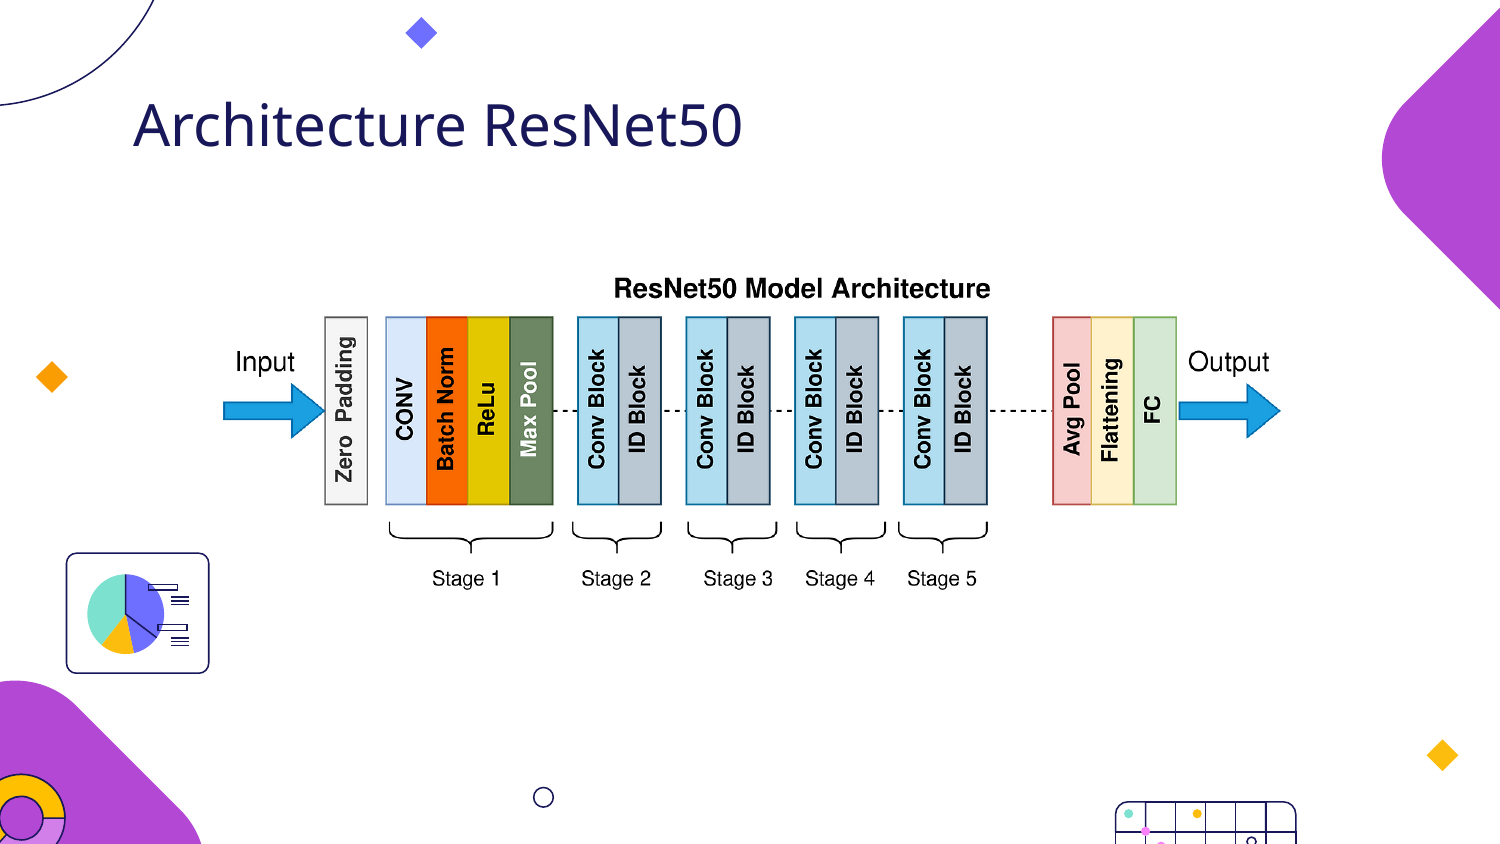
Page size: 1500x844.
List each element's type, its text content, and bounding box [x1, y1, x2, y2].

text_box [1115, 801, 1296, 844]
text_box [0, 774, 66, 844]
picture [222, 265, 1281, 607]
title Architecture ResNet50 [118, 72, 1382, 167]
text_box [66, 552, 209, 674]
